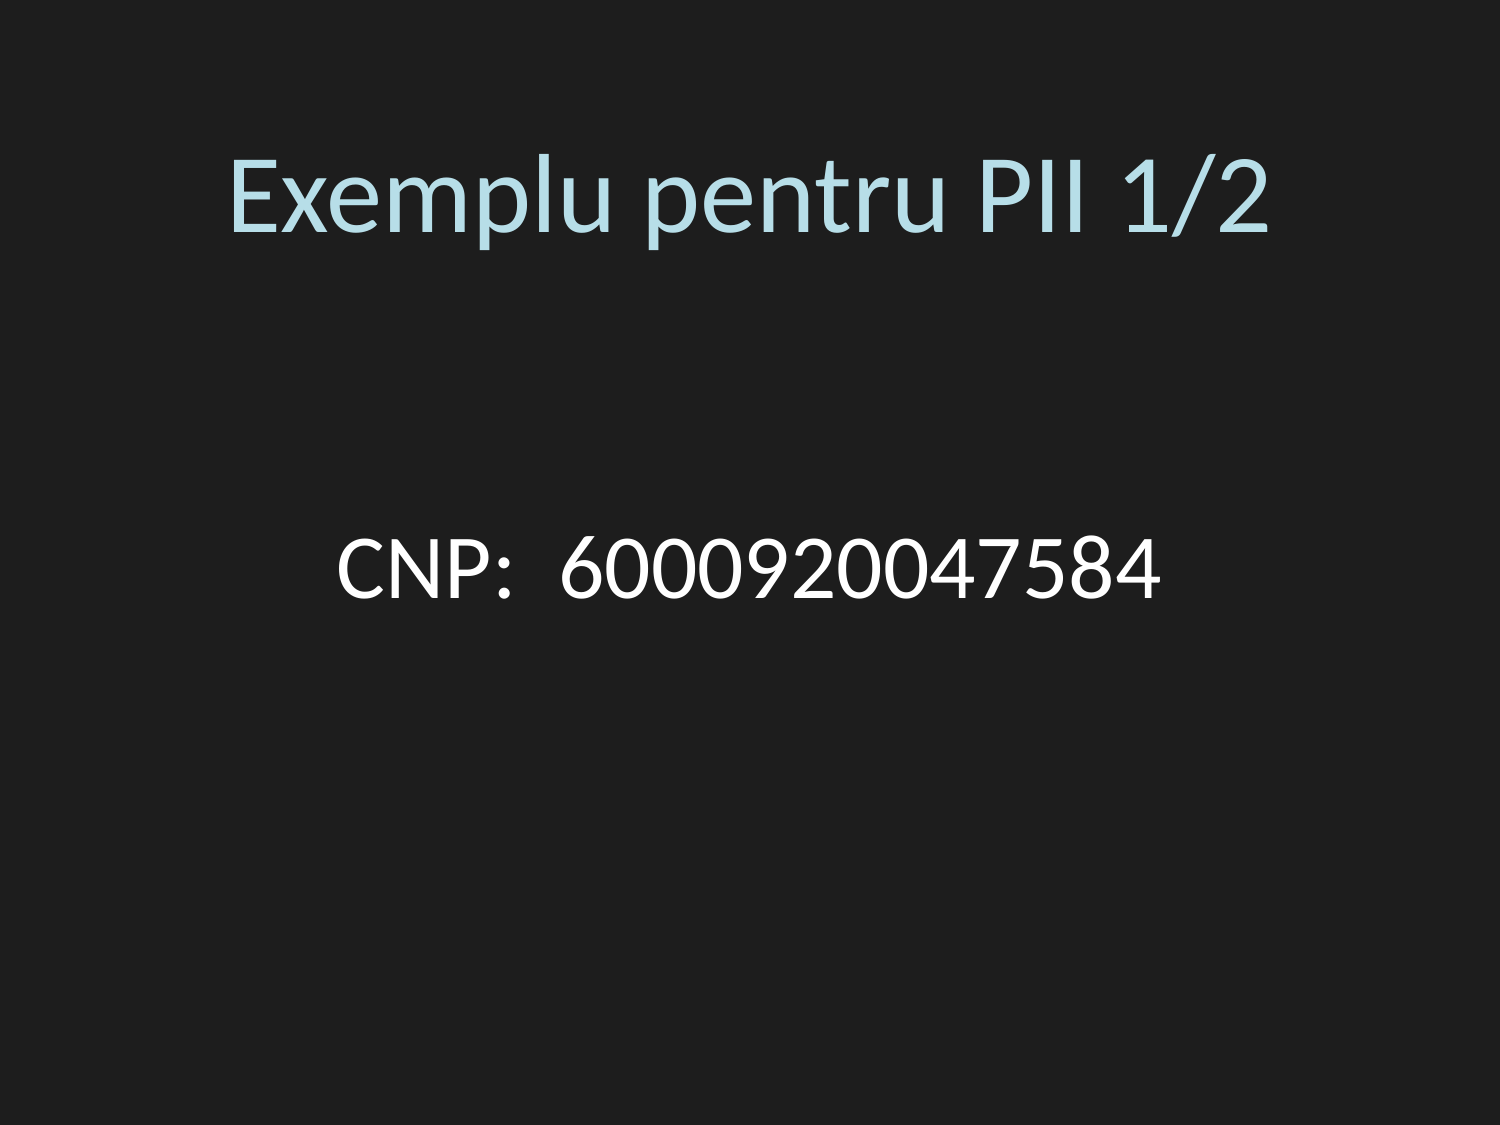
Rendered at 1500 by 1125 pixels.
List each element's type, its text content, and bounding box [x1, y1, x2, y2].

text_box Exemplu pentru PII 1/2 [0, 112, 1500, 263]
text_box CNP: 6000920047584 [0, 499, 1500, 625]
